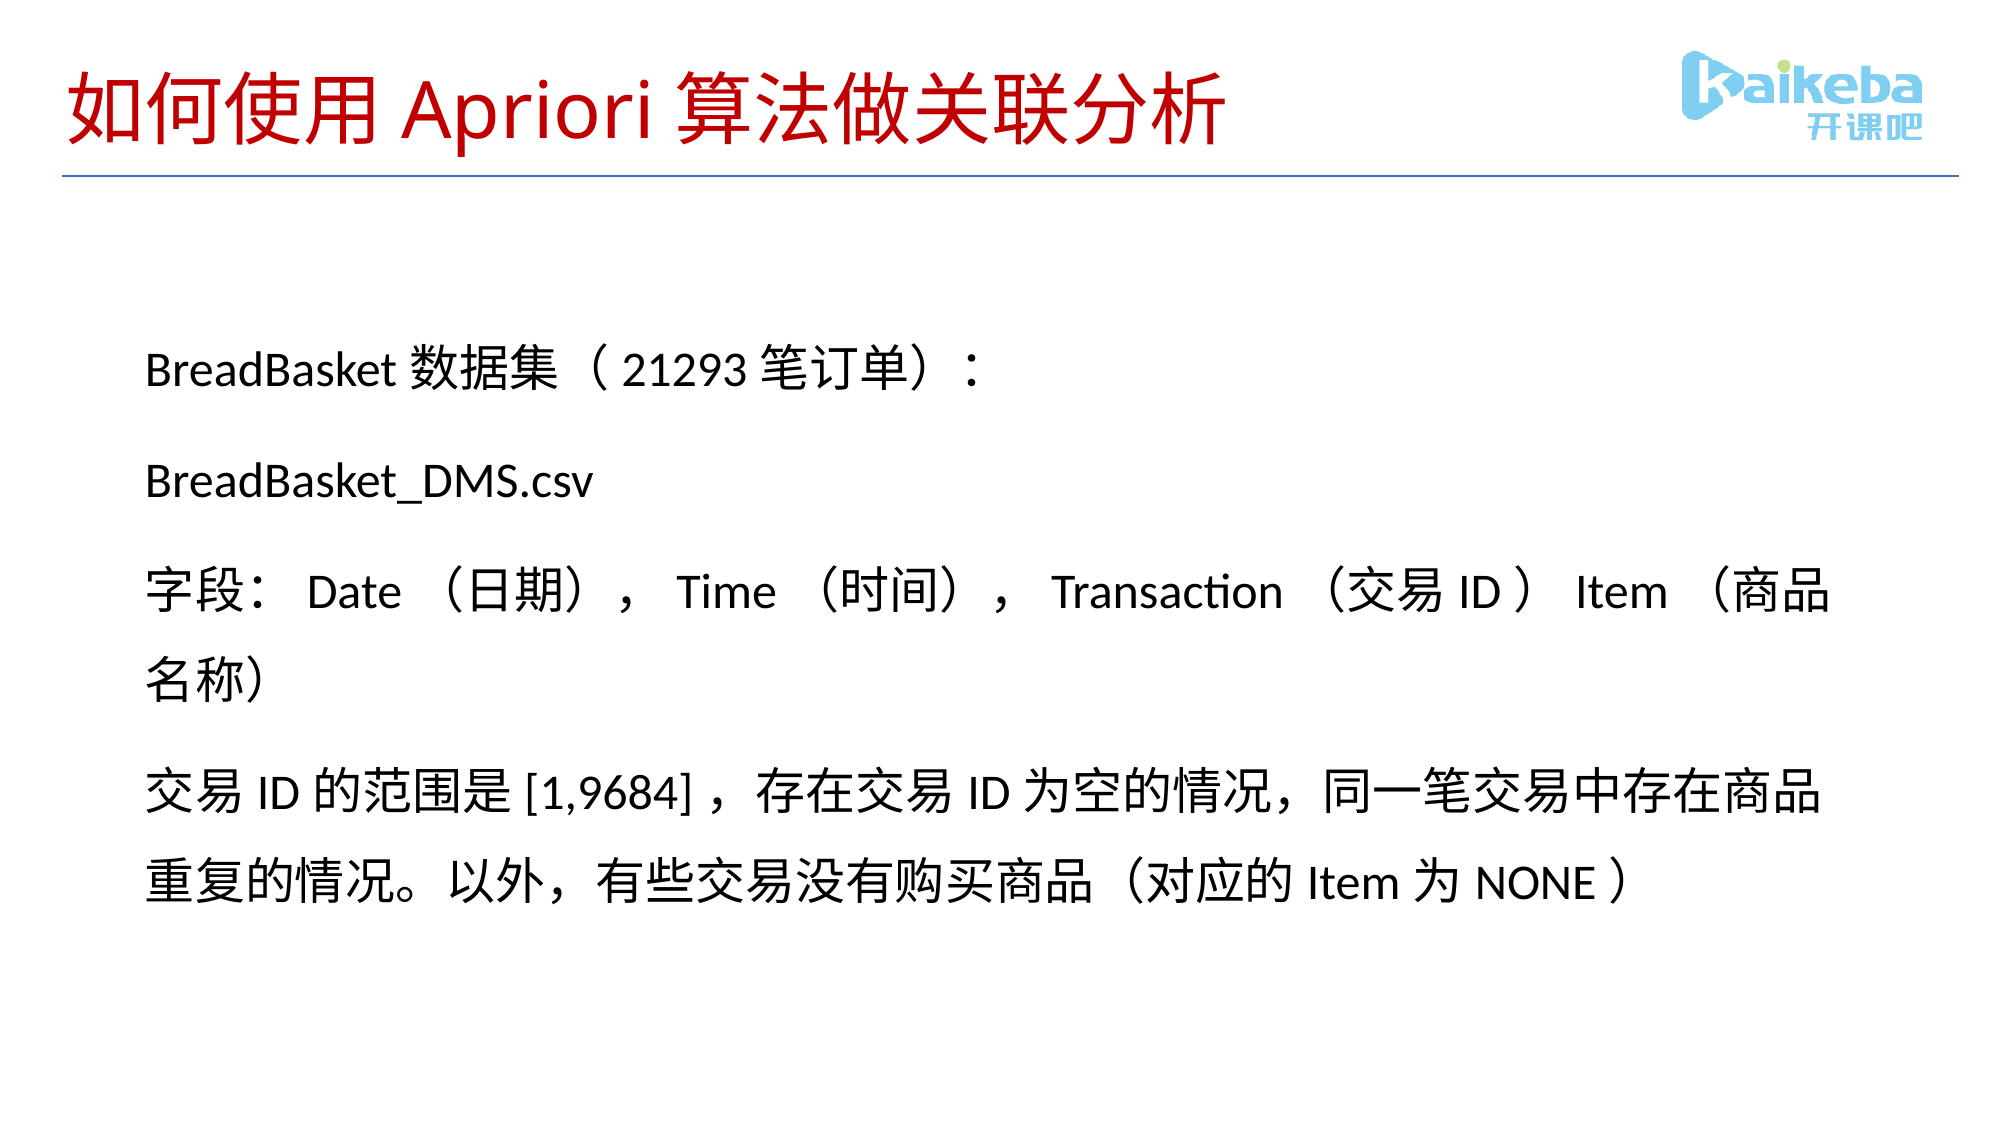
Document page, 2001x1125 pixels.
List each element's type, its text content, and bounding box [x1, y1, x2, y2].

text_box [1653, 21, 1950, 167]
list BreadBasket数据集（21293笔订单）： BreadBasket_DMS.csv 字段：Date（日期），Time（时间），Transaction（交易ID）Item（商品名称） 交易ID的范围是[1,9684]，存在交易ID为空的情况，同一笔交易中存在商品重复的情况。以外，有些交易没有购买商品（对应的Item为NONE） [136, 298, 1840, 1014]
title 如何使用Apriori算法做关联分析 [57, 59, 1728, 167]
